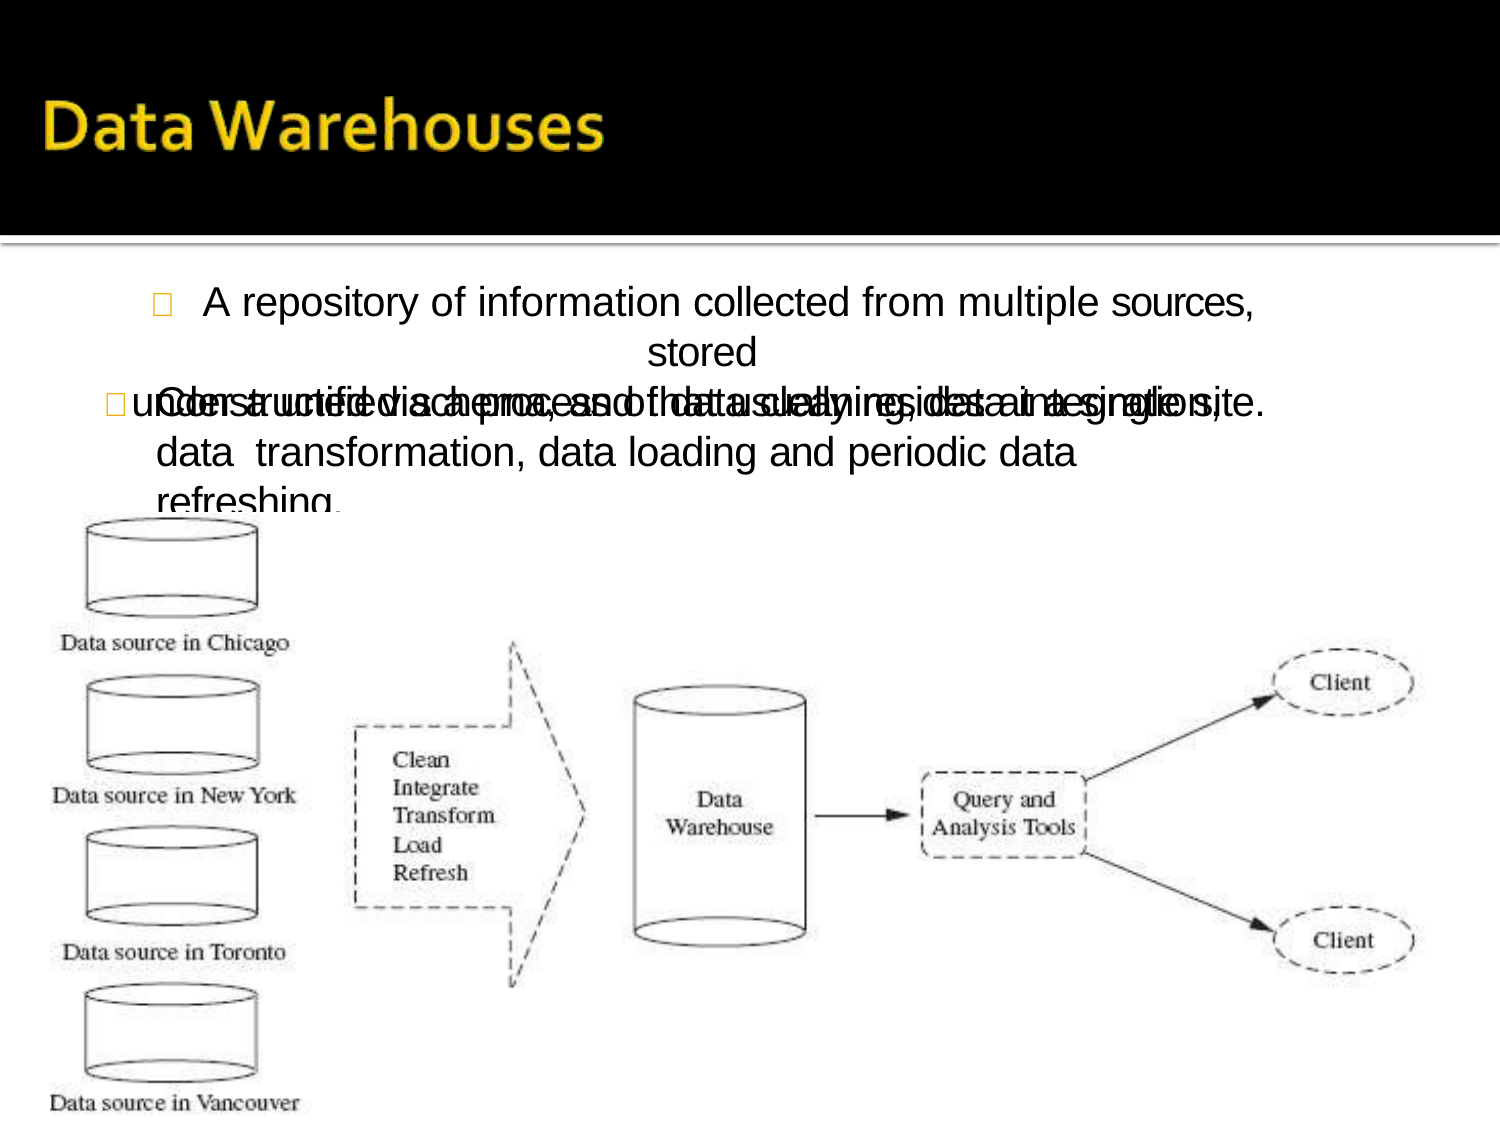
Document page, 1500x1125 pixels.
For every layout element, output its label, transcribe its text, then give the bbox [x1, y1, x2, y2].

text_box [45, 96, 604, 152]
text_box [50, 512, 1425, 1125]
picture [0, 244, 1500, 251]
text_box  Constructed via a process of data cleaning, data integration, data transformation, data loading and periodic data refreshing. [101, 372, 1273, 512]
text_box  A repository of information collected from multiple sources, stored under a unified schema, and that usually resides at a single site. [101, 272, 1304, 425]
